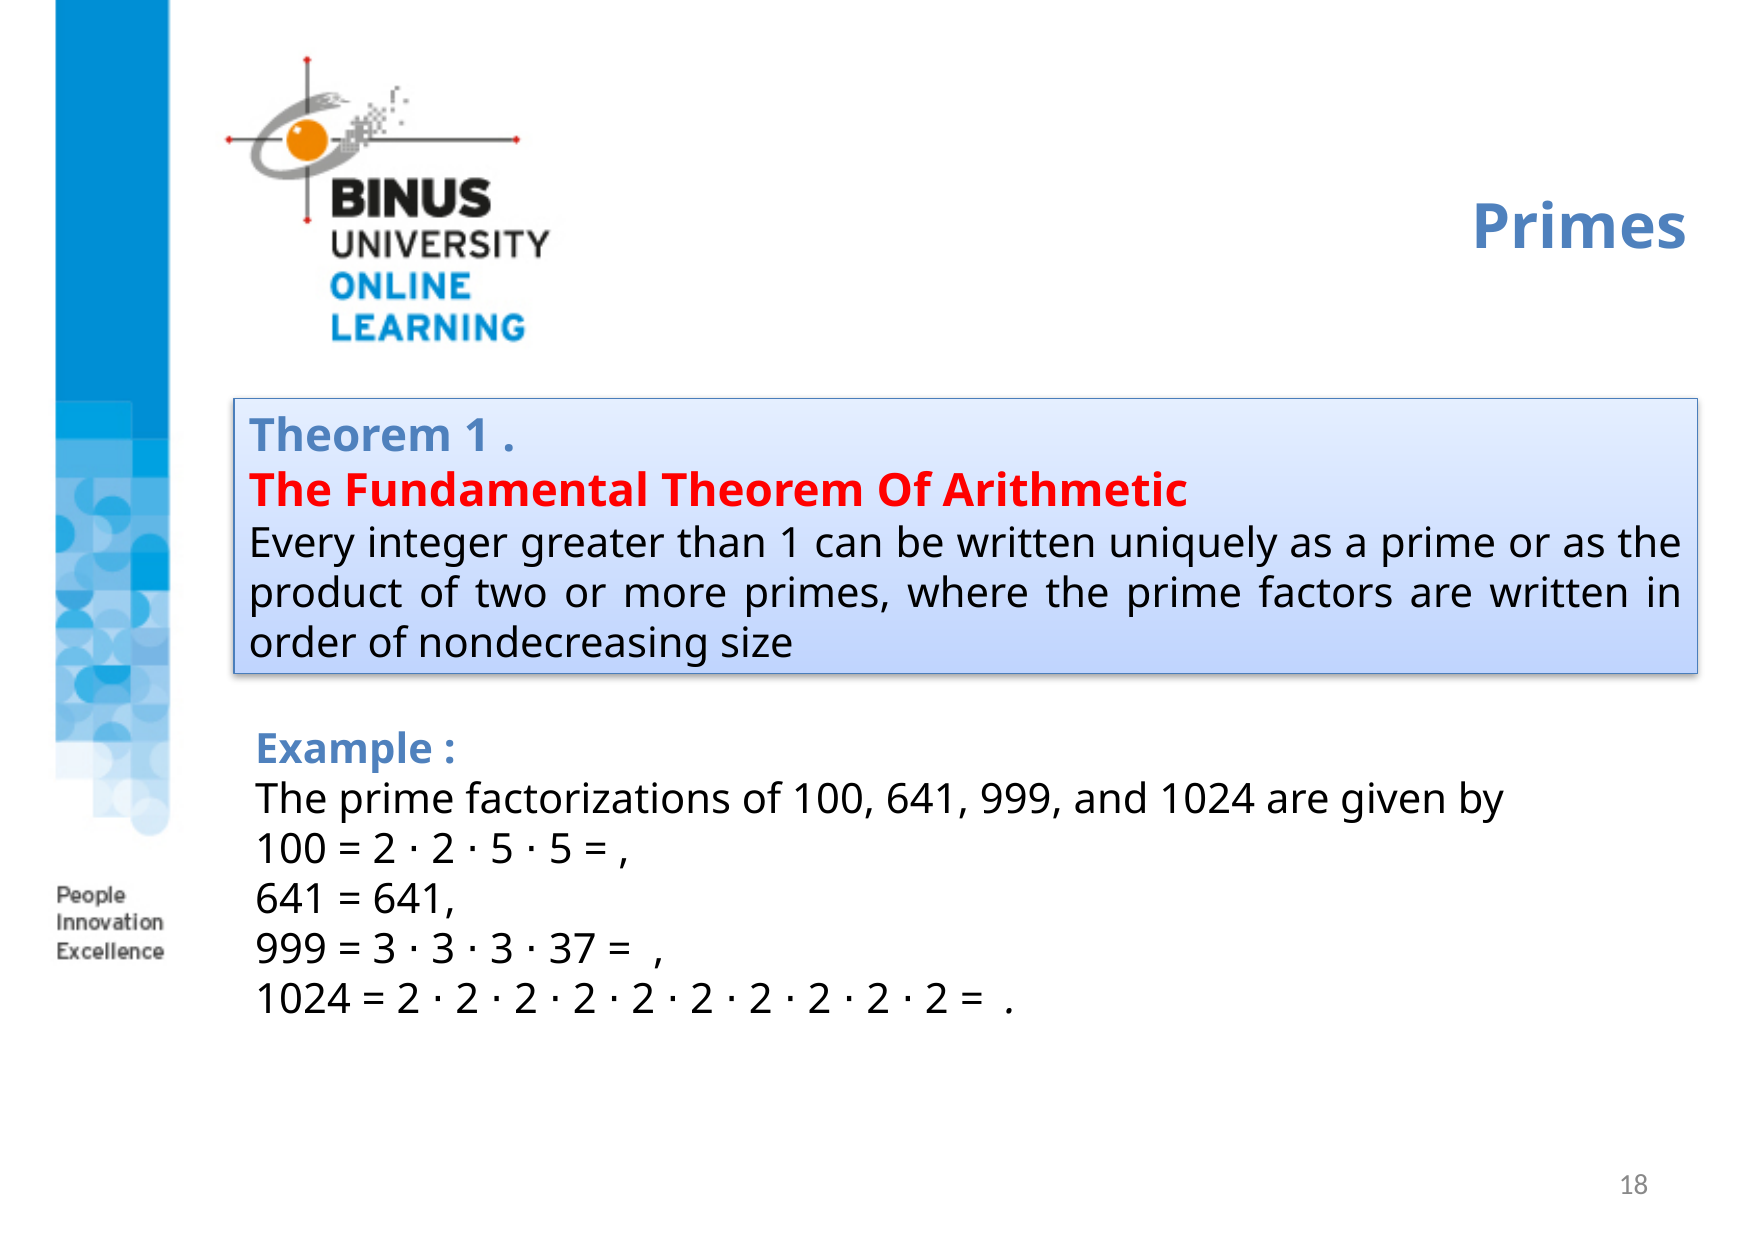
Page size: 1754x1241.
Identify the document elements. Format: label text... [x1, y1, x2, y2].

slide_number 18 [1256, 1149, 1666, 1216]
text_box Theorem 1 . The Fundamental Theorem Of Arithmetic Every integer greater than 1 can be written uniquely as a prime or as the product of two or more primes, where the prime factors are written in order of nondecreasing size [233, 398, 1698, 674]
title Primes [623, 119, 1705, 327]
picture [0, 0, 1754, 1241]
